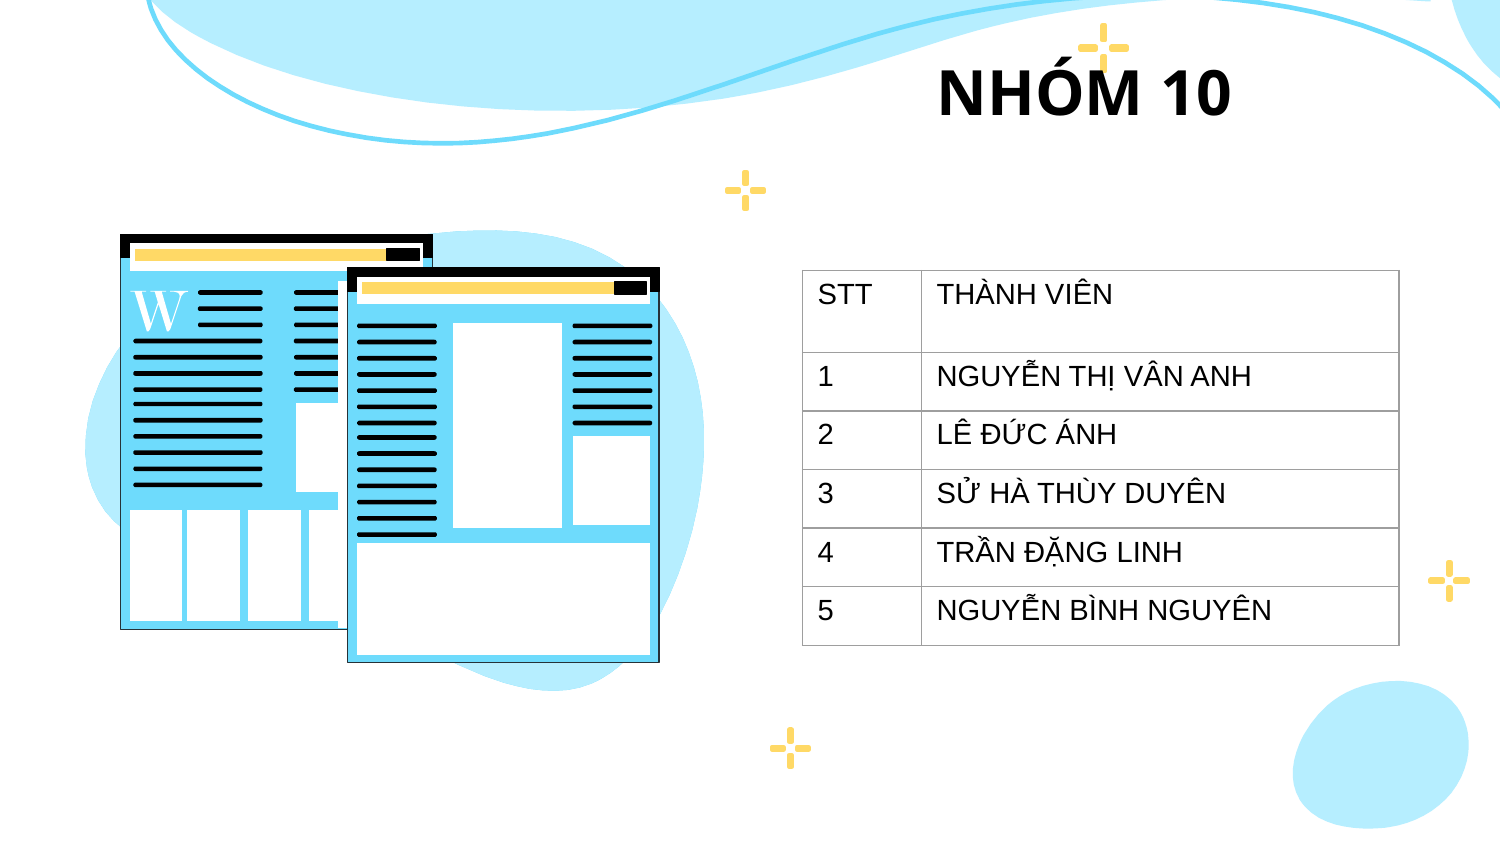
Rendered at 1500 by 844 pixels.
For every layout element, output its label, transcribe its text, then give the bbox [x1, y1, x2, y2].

table_cell 5 [803, 587, 921, 645]
table_cell LÊ ĐỨC ÁNH [922, 412, 1398, 469]
table_cell 4 [803, 529, 921, 586]
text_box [771, 729, 810, 768]
table_cell 1 [803, 353, 921, 410]
table_cell SỬ HÀ THÙY DUYÊN [922, 470, 1398, 527]
table_cell TRẦN ĐẶNG LINH [922, 529, 1398, 586]
table_cell NGUYỄN THỊ VÂN ANH [922, 353, 1398, 410]
table_cell 2 [803, 412, 921, 469]
table_cell 3 [803, 470, 921, 527]
table_header THÀNH VIÊN [922, 271, 1398, 352]
table_cell NGUYỄN BÌNH NGUYÊN [922, 587, 1398, 645]
table_header STT [803, 271, 921, 352]
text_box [726, 171, 765, 210]
text_box [1292, 680, 1469, 829]
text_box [85, 230, 705, 691]
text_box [1430, 562, 1468, 600]
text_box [1080, 25, 1127, 72]
title NHÓM 10 [921, 0, 1500, 144]
